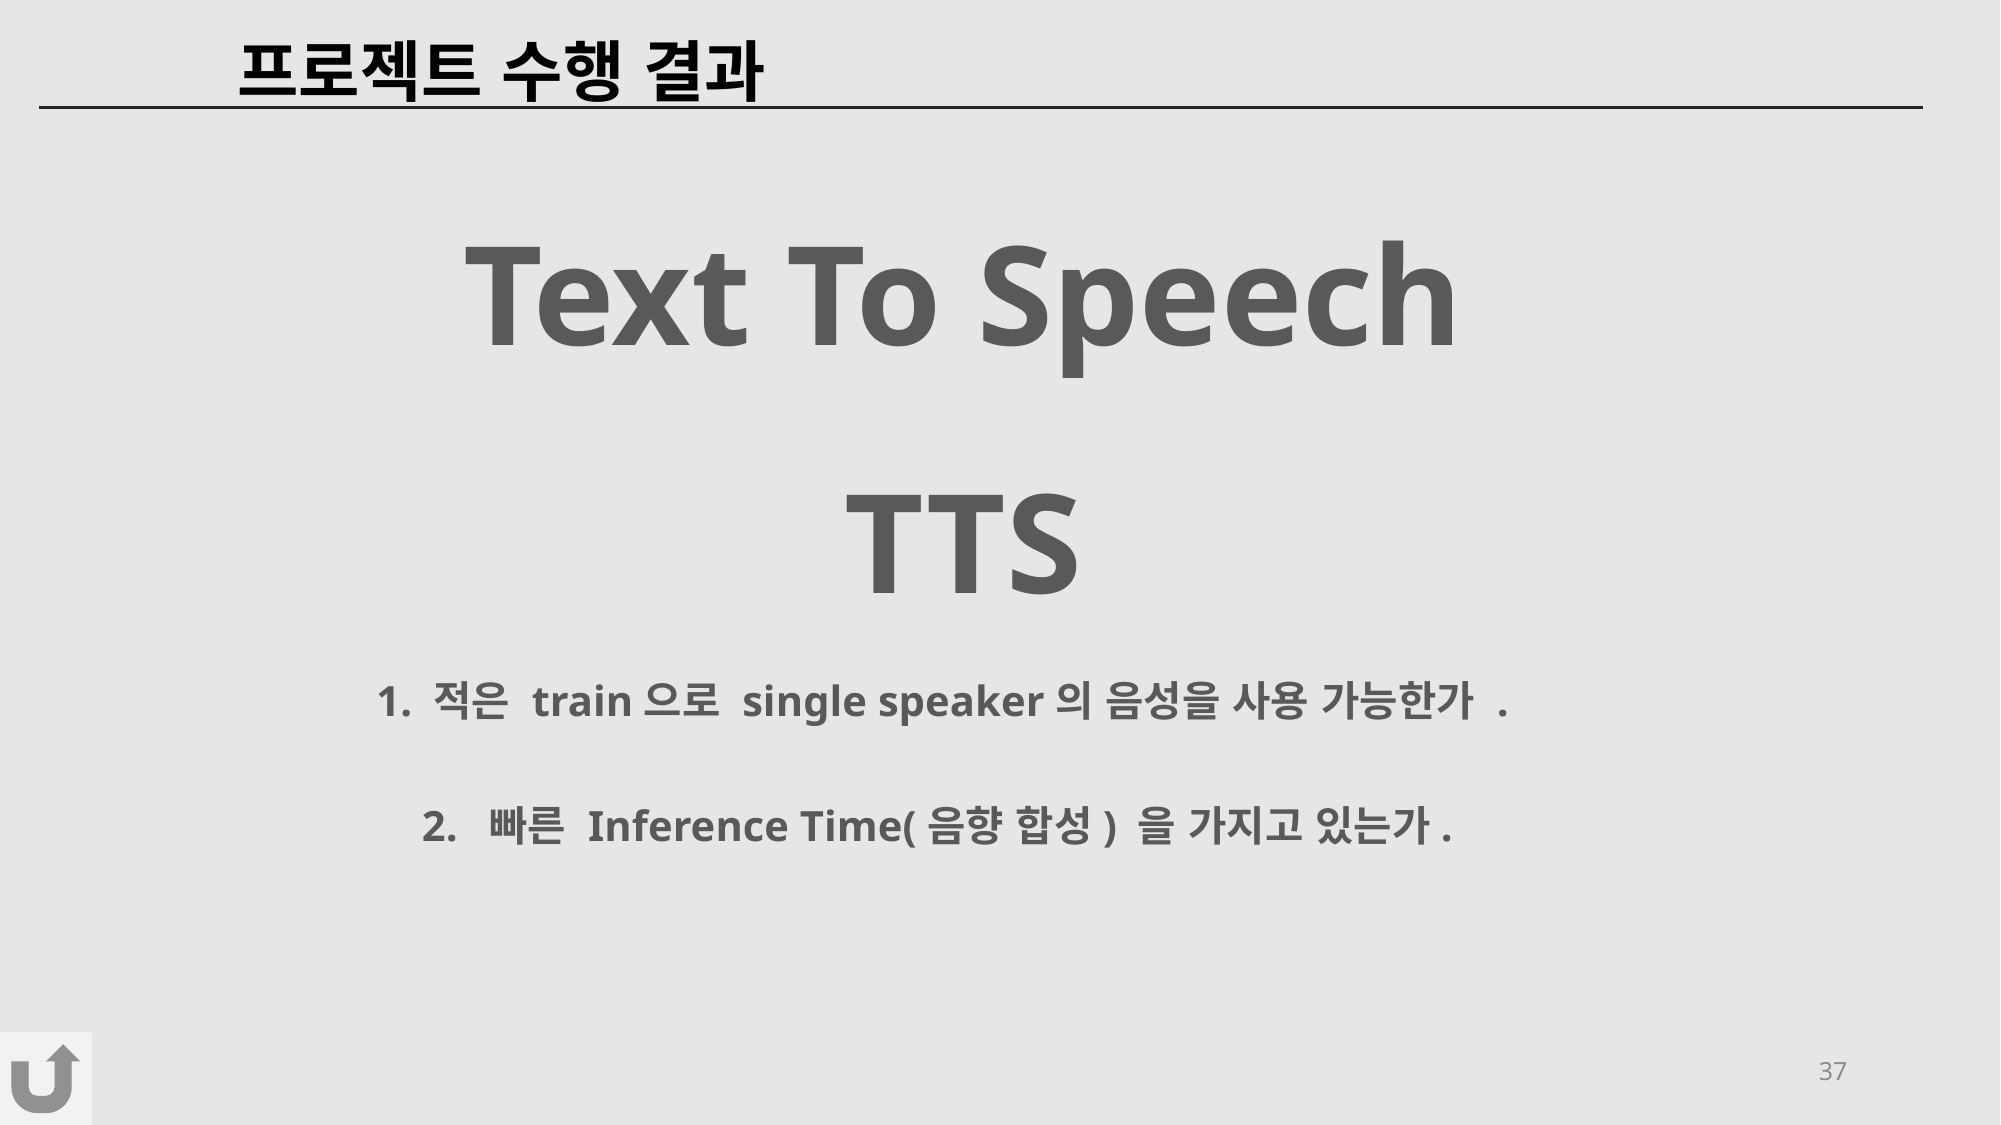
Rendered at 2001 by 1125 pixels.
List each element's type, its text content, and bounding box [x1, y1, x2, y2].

slide_number 37 [1412, 1042, 1863, 1103]
text_box [0, 1031, 93, 1125]
text_box Text To Speech TTS [200, 118, 1727, 628]
text_box 프로젝트 수행 결과 [0, 22, 1039, 118]
text_box 1. 적은 train으로 single speaker의 음성을 사용 가능한가 . 2. 빠른 Inference Time(음향 합성) 을 가지고 있는가. [179, 592, 1706, 858]
